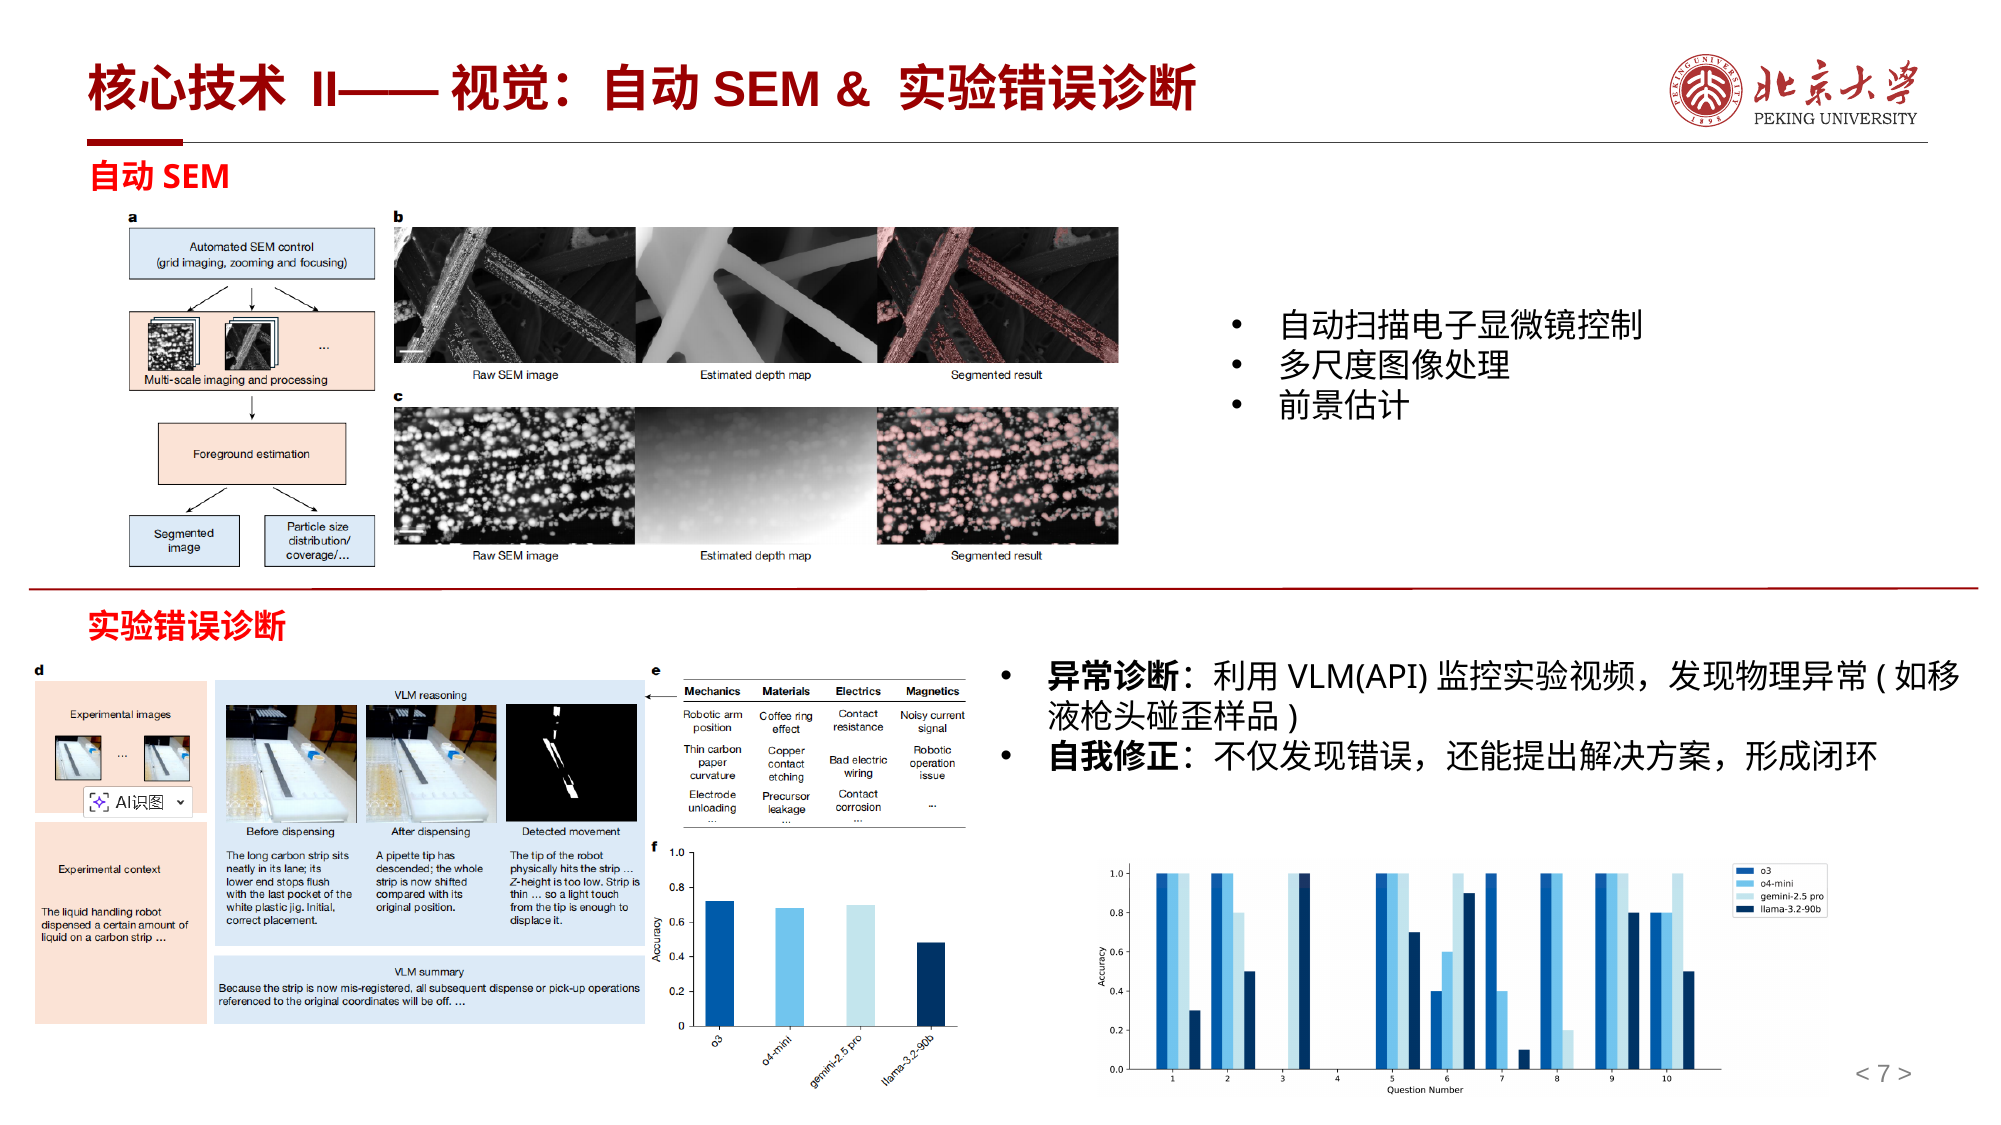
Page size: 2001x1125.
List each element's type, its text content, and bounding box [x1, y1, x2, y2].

title 核心技术 II——视觉：自动SEM & 实验错误诊断 [72, 39, 1559, 142]
text_box 自动SEM [73, 147, 345, 203]
slide_number < > [1829, 1048, 1928, 1097]
text_box 自动扫描电子显微镜控制 多尺度图像处理 前景估计 [1216, 296, 1886, 432]
picture [1097, 858, 1829, 1097]
text_box 异常诊断：利用VLM(API)监控实验视频，发现物理异常(如移液枪头碰歪样品) 自我修正：不仅发现错误，还能提出解决方案，形成闭环 [985, 647, 1986, 783]
picture [120, 205, 1133, 573]
text_box 实验错误诊断 [72, 598, 400, 653]
picture [21, 653, 968, 1097]
